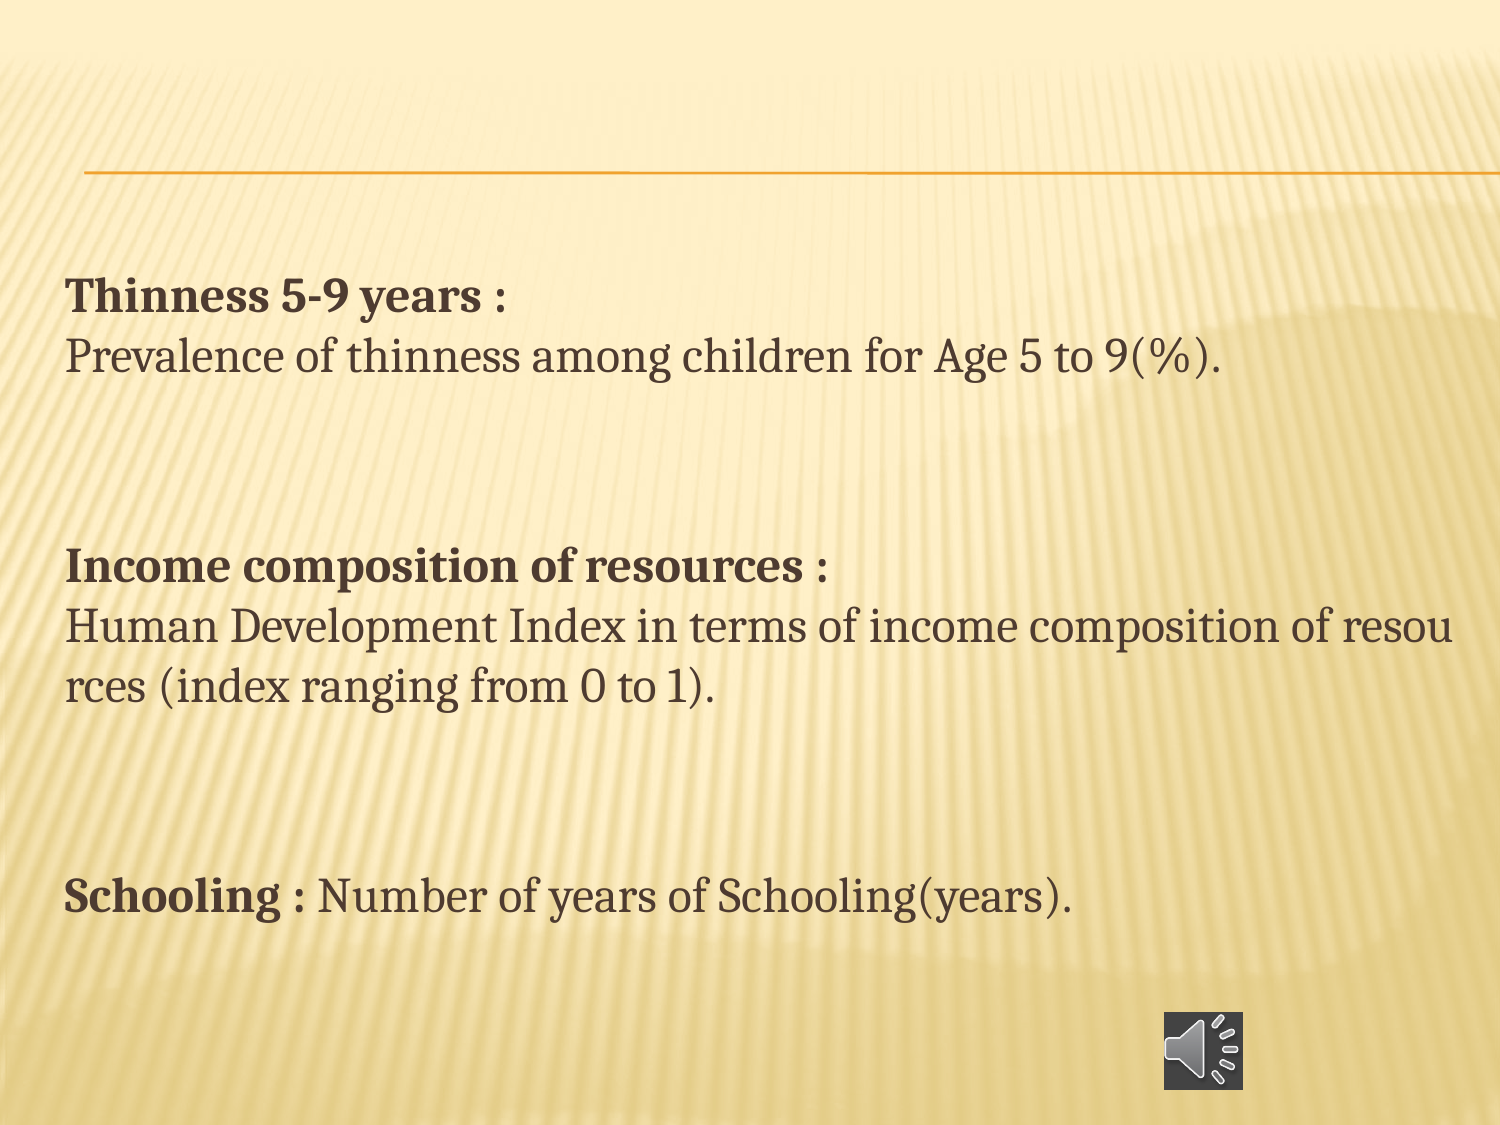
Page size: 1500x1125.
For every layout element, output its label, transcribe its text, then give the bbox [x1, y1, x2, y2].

picture [1163, 1011, 1244, 1092]
list Thinness 5-9 years : Prevalence of thinness among children for Age 5 to 9(%). Income composition of resources : Human Development Index in terms of income composition of resources (index ranging from 0 to 1). Schooling : Number of years of Schooling(years). [50, 254, 1475, 998]
